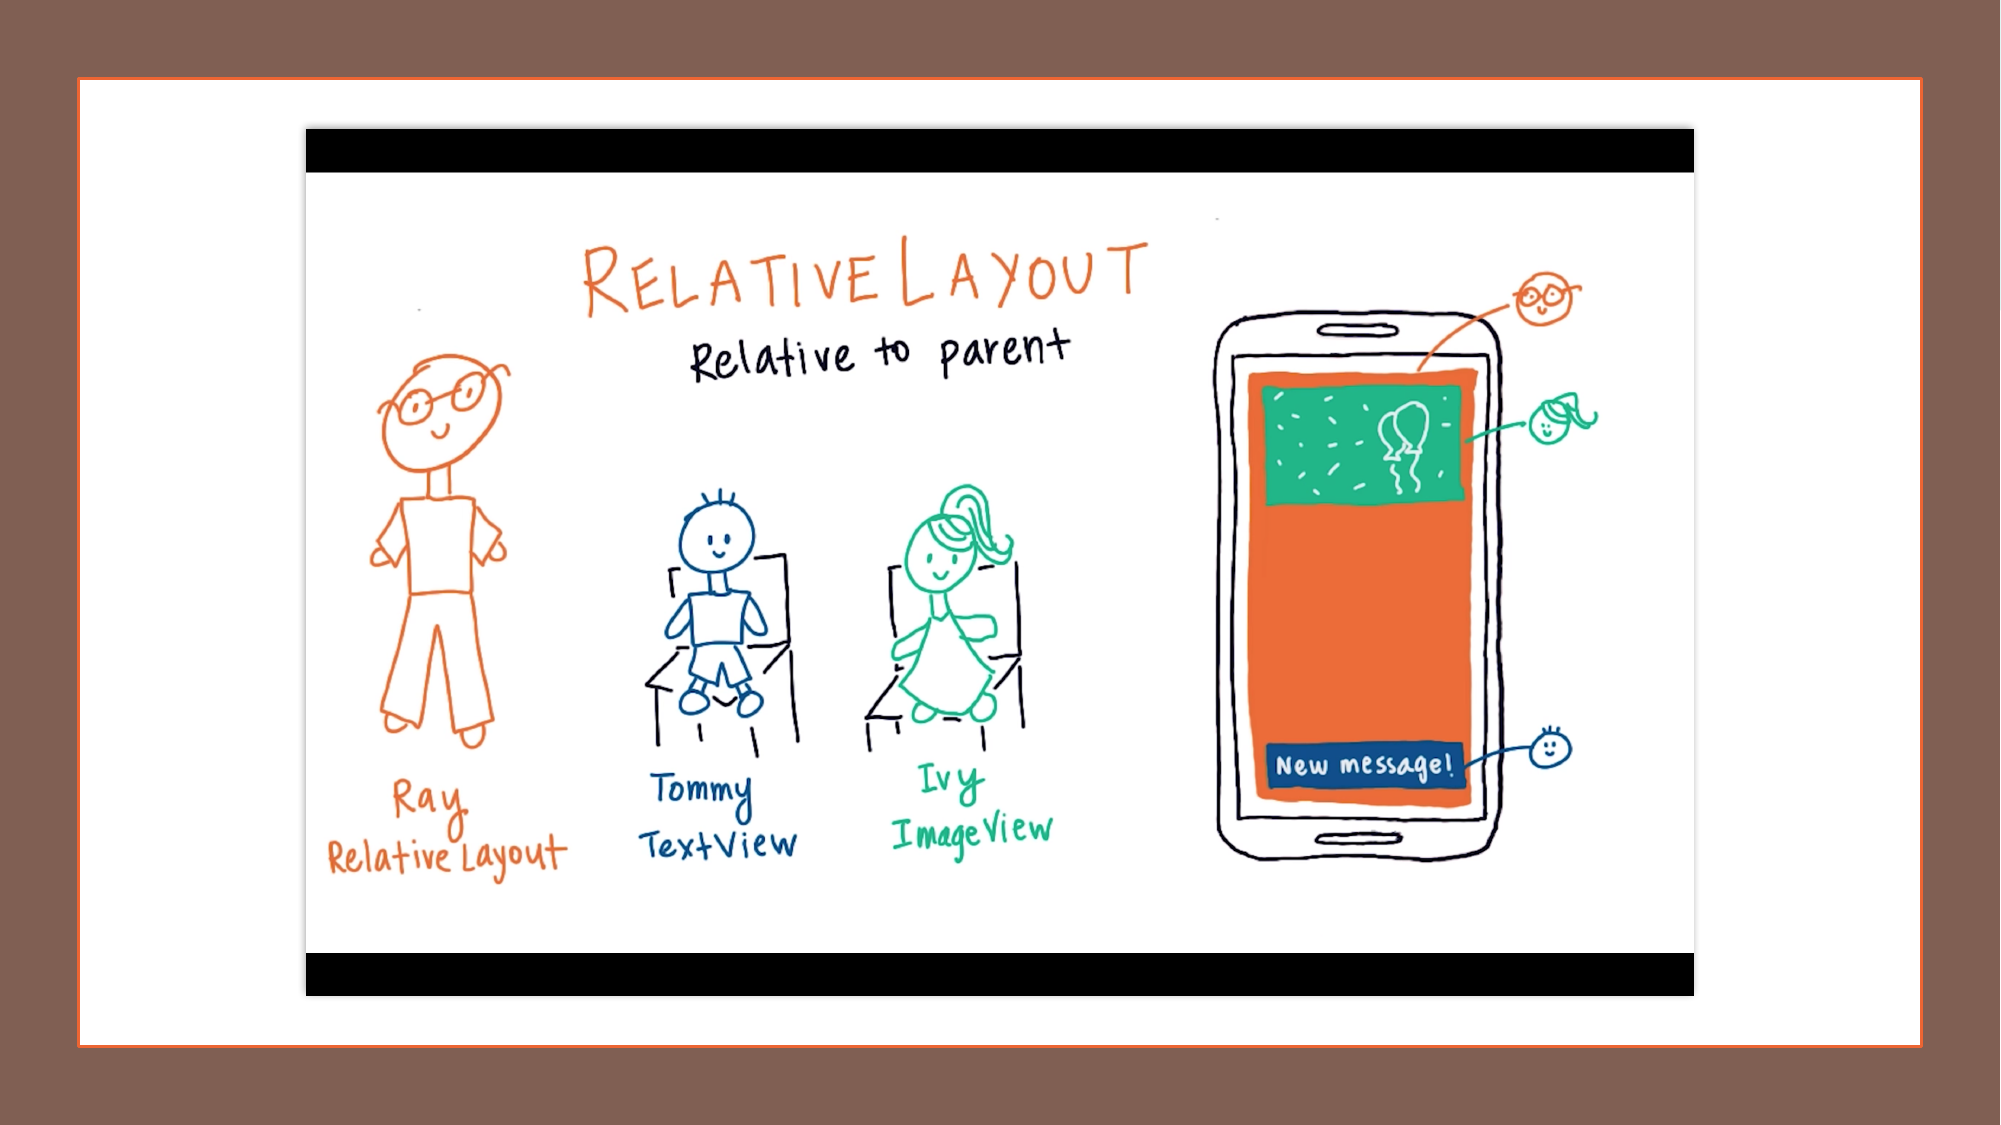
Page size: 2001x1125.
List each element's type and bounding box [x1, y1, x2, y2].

text_box [77, 77, 1923, 1048]
text_box [0, 0, 2000, 1125]
list [306, 128, 1694, 997]
